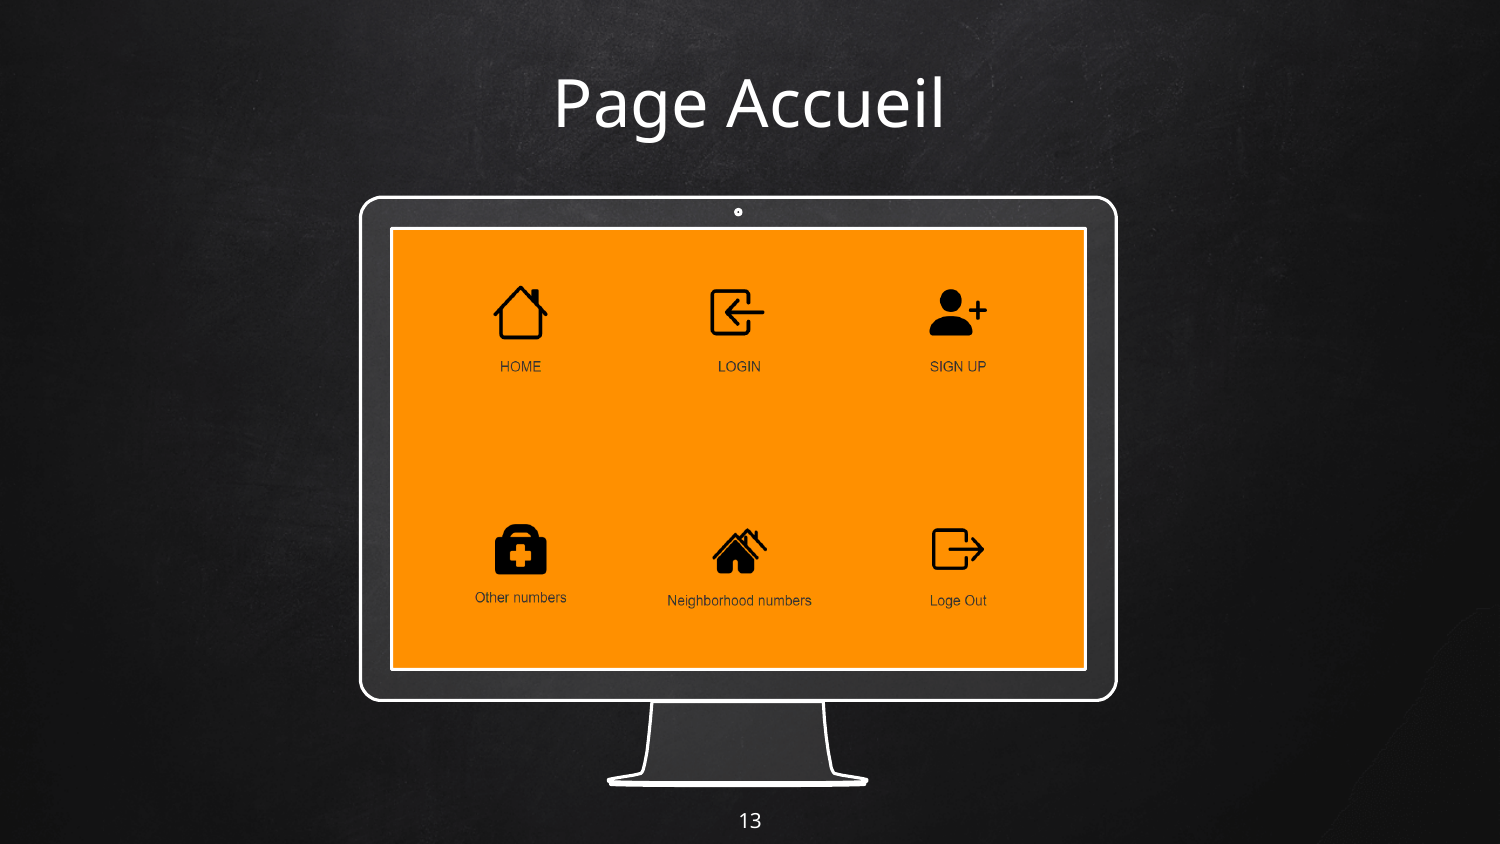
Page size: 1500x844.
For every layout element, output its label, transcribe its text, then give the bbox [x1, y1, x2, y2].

text_box [129, 197, 822, 640]
picture [0, 0, 1500, 844]
text_box [360, 197, 1117, 786]
slide_number 13 [705, 792, 795, 844]
list Page Accueil [485, 80, 1015, 157]
